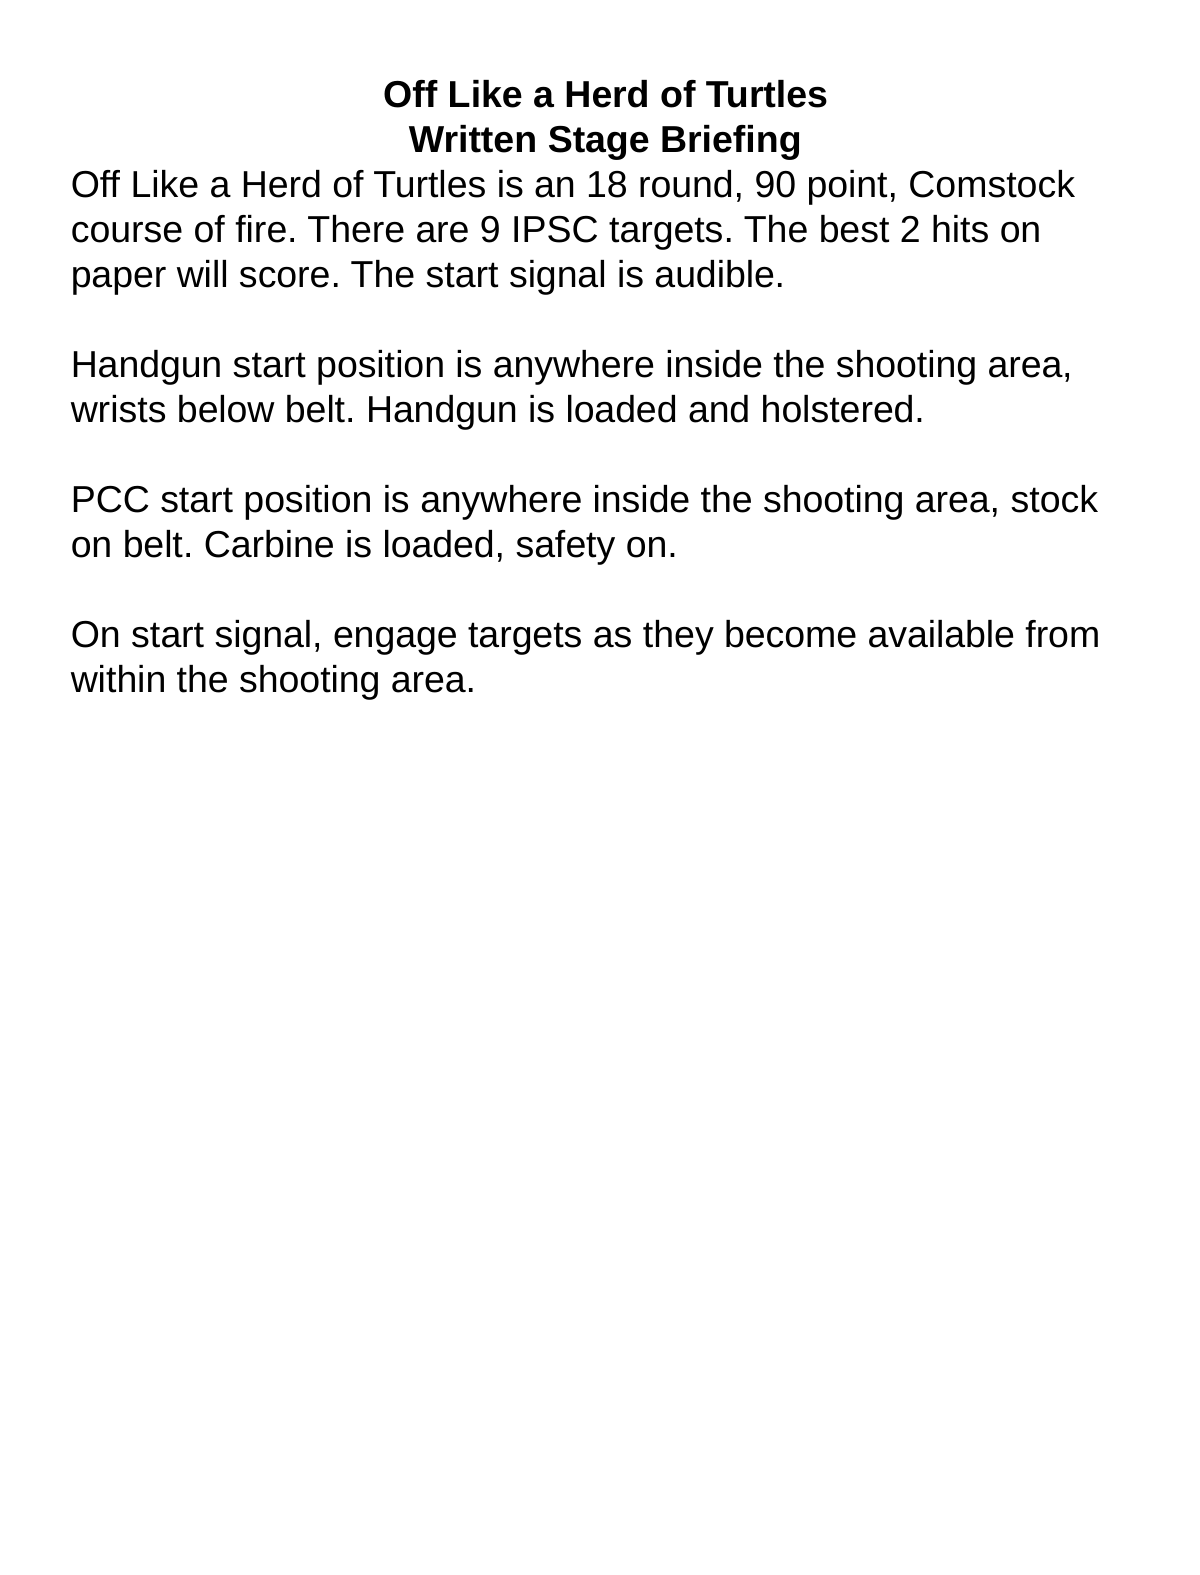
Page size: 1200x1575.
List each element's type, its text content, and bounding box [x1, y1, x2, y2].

text_box Off Like a Herd of Turtles Written Stage Briefing Off Like a Herd of Turtles is an 18 round, 90 point, Comstock course of fire. There are 9 IPSC targets. The best 2 hits on paper will score. The start signal is audible. Handgun start position is anywhere inside the shooting area, wrists below belt. Handgun is loaded and holstered. PCC start position is anywhere inside the shooting area, stock on belt. Carbine is loaded, safety on. On start signal, engage targets as they become available from within the shooting area. [56, 63, 1156, 708]
